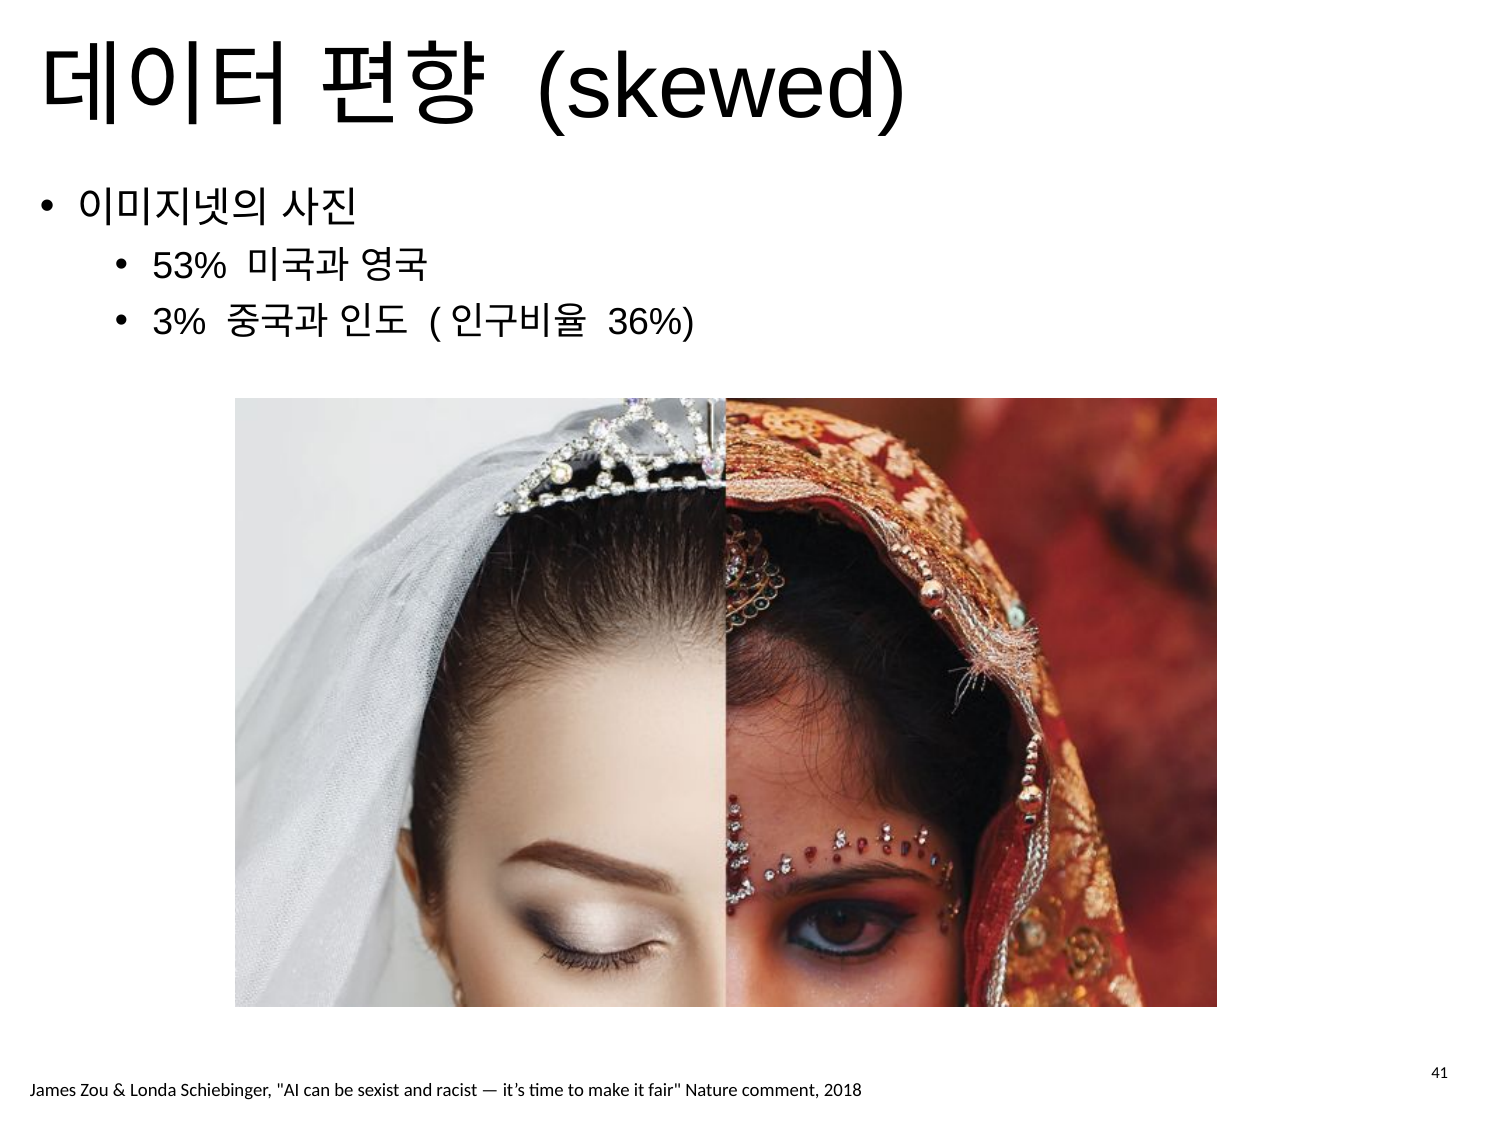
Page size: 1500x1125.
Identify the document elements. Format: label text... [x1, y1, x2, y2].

text_box James Zou & Londa Schiebinger, "AI can be sexist and racist — it’s time to make it fair" Nature comment, 2018 [15, 1070, 1255, 1108]
picture [235, 398, 1217, 1007]
title 데이터 편향 (skewed) [24, 17, 1477, 159]
slide_number 41 [1416, 1054, 1477, 1115]
list 이미지넷의 사진 53% 미국과 영국 3% 중국과 인도 (인구비율 36%) [24, 173, 1477, 1040]
